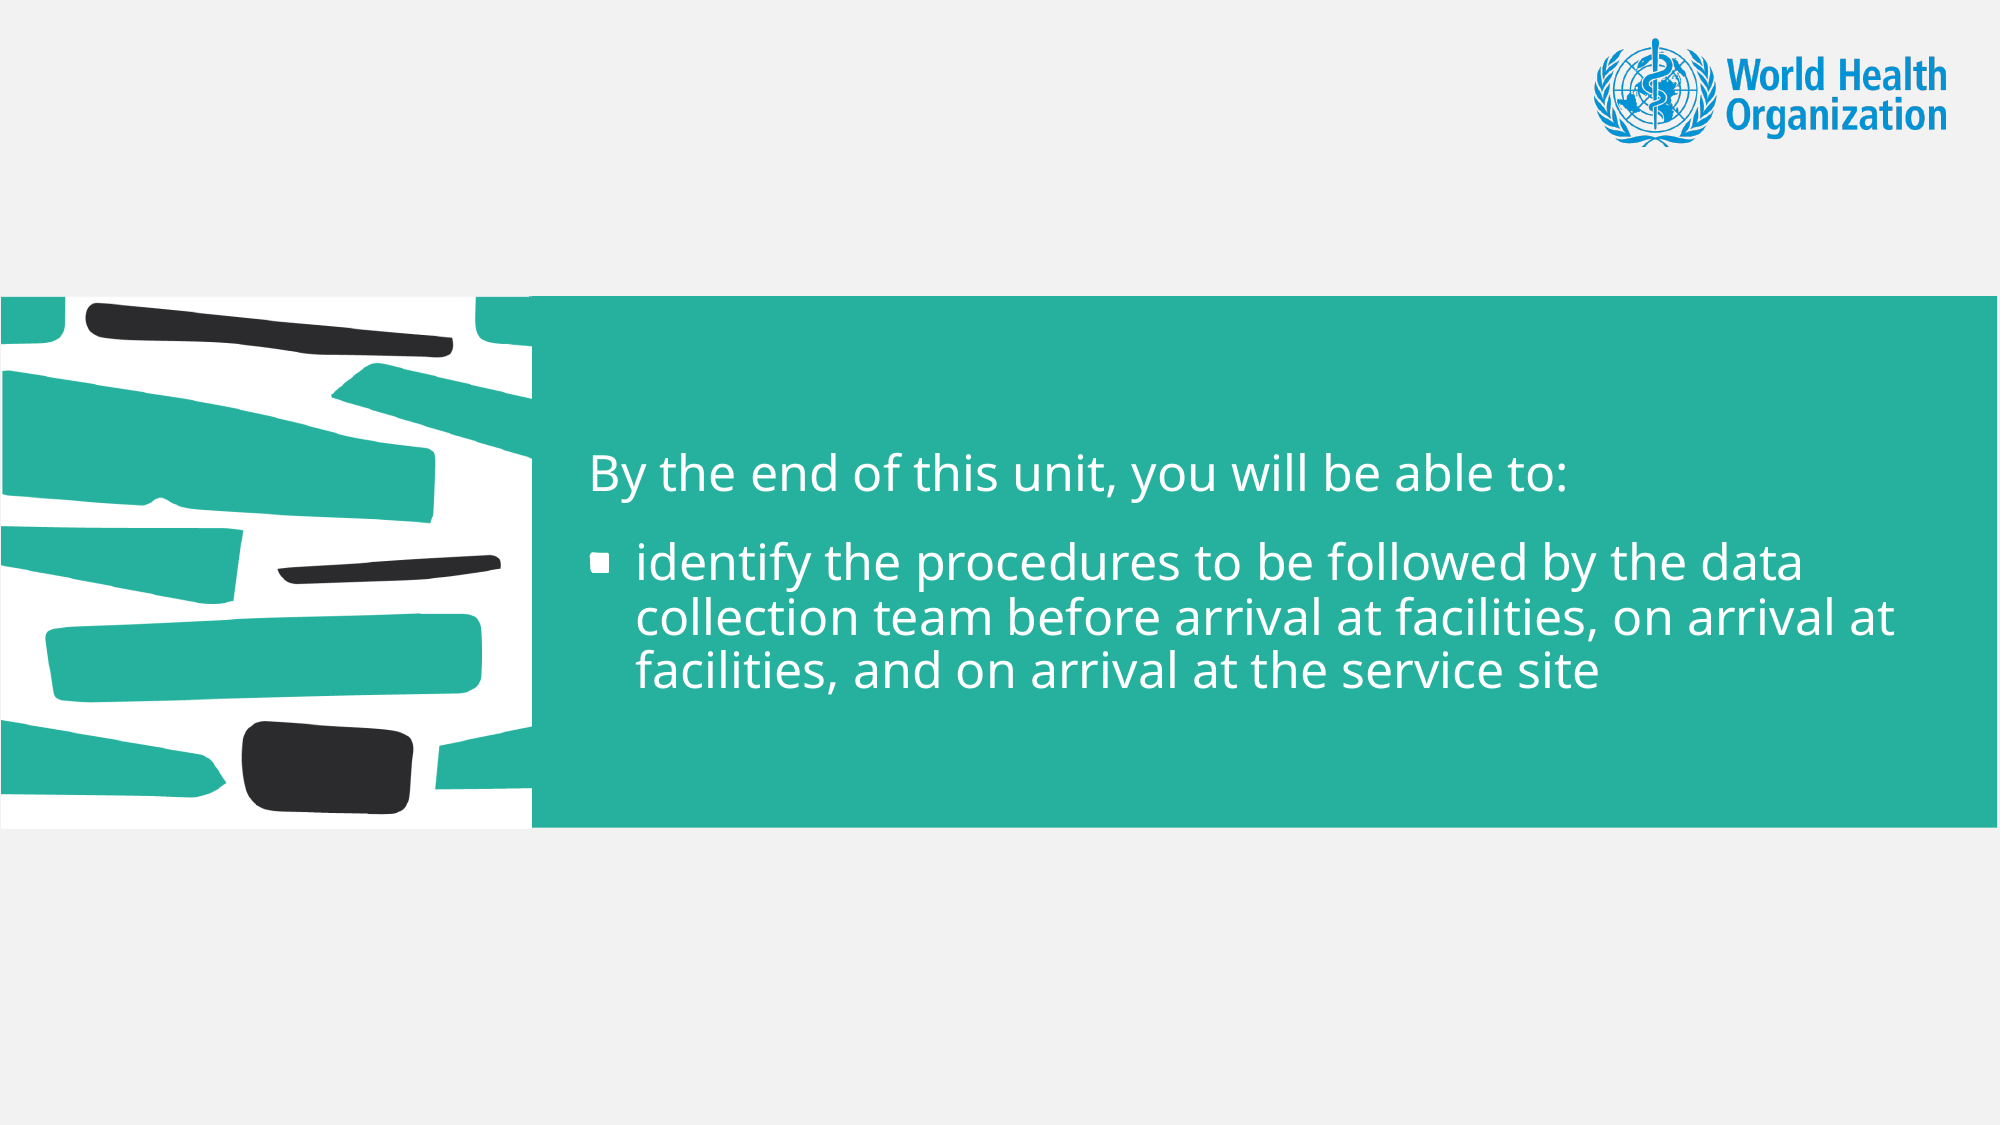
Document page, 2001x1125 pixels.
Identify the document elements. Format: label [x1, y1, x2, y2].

text_box [0, 296, 1998, 829]
picture [1594, 38, 1946, 147]
picture [1594, 103, 1646, 147]
picture [1675, 71, 1687, 110]
picture [1658, 50, 1682, 71]
picture [1602, 97, 1608, 108]
picture [1632, 92, 1641, 105]
picture [589, 552, 609, 573]
picture [1628, 50, 1652, 64]
picture [1640, 67, 1654, 77]
picture [1647, 140, 1664, 147]
picture [1624, 64, 1638, 99]
picture [1632, 75, 1643, 89]
picture [1618, 105, 1629, 117]
picture [1669, 73, 1679, 106]
